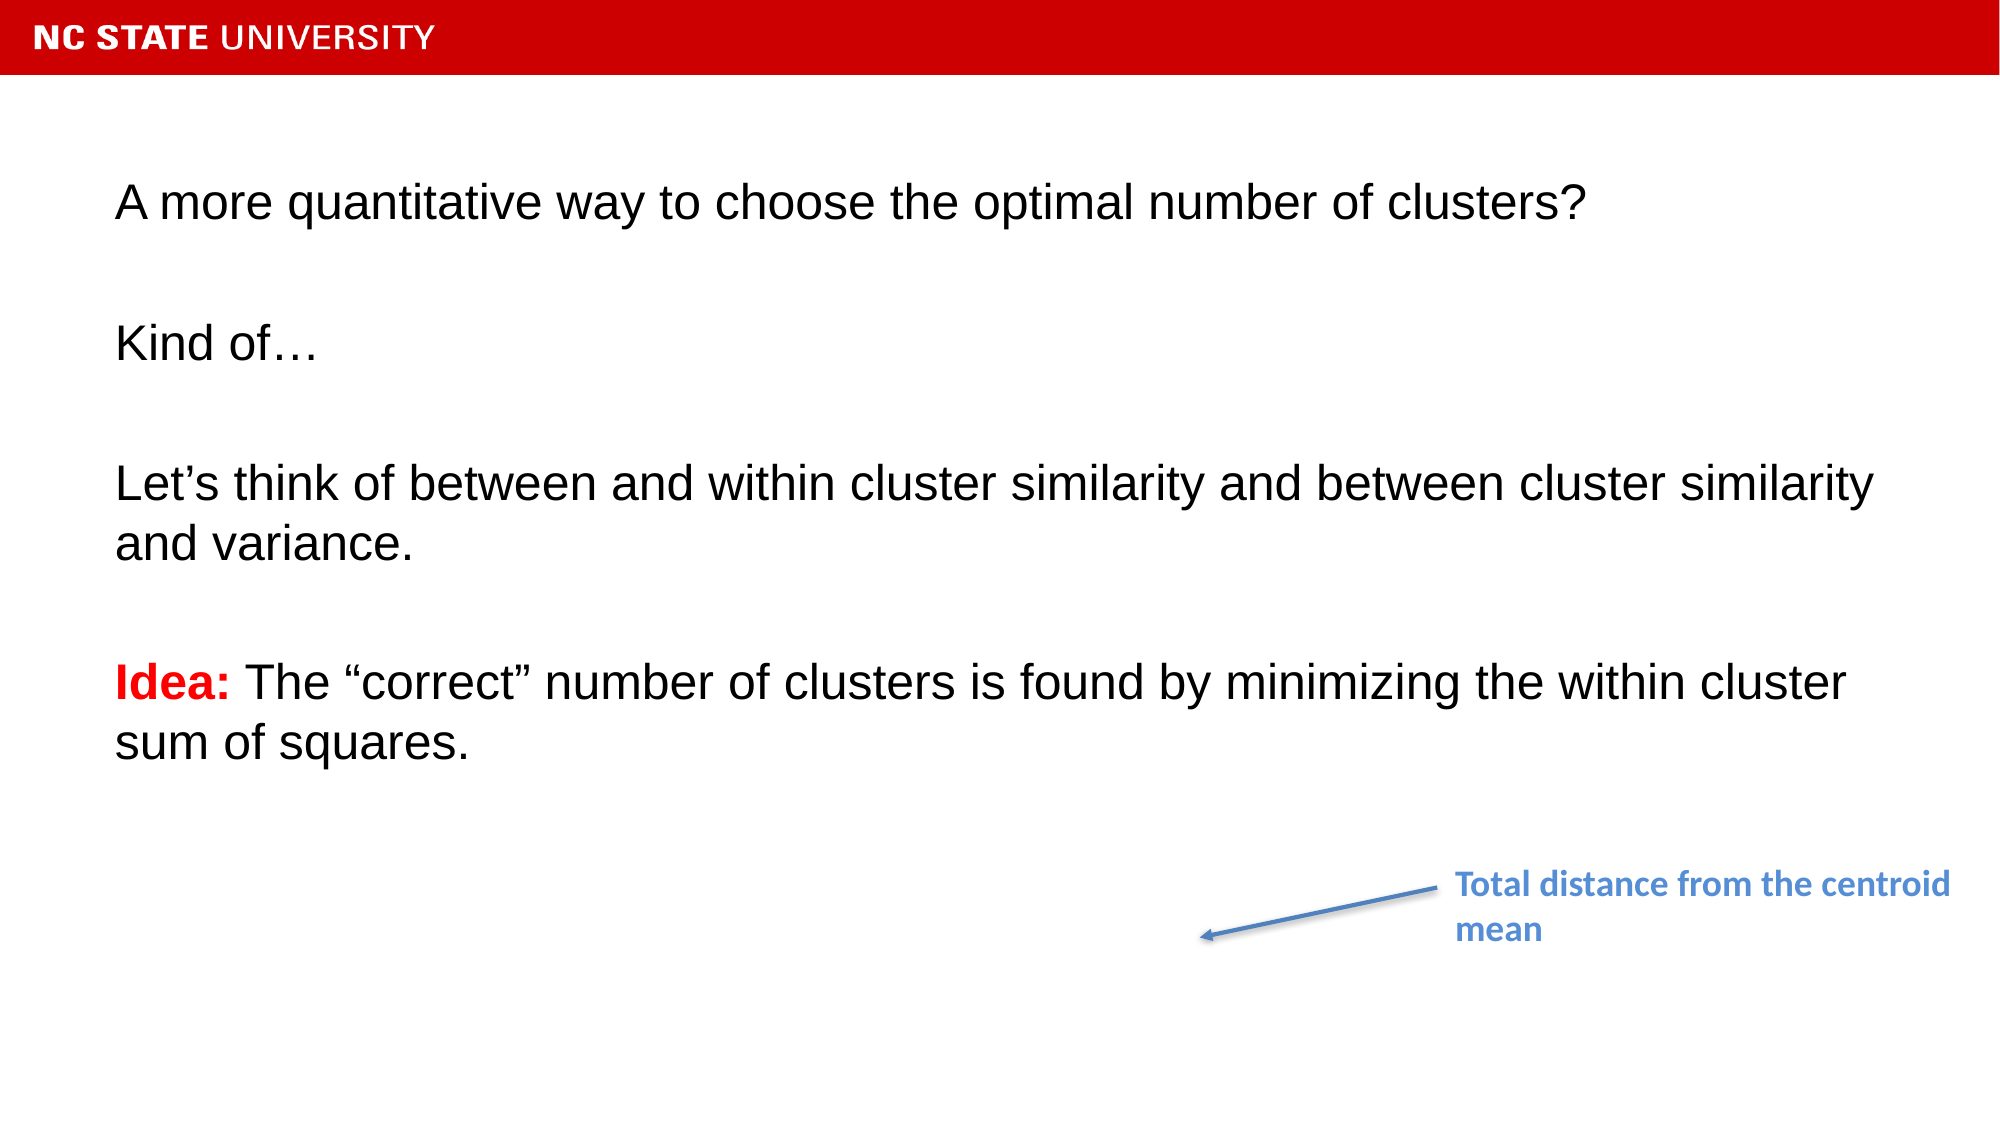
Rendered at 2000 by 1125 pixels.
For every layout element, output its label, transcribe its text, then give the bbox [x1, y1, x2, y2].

text_box Total distance from the centroid mean [1440, 851, 1967, 956]
picture [0, 0, 2000, 75]
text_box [1199, 887, 1438, 938]
